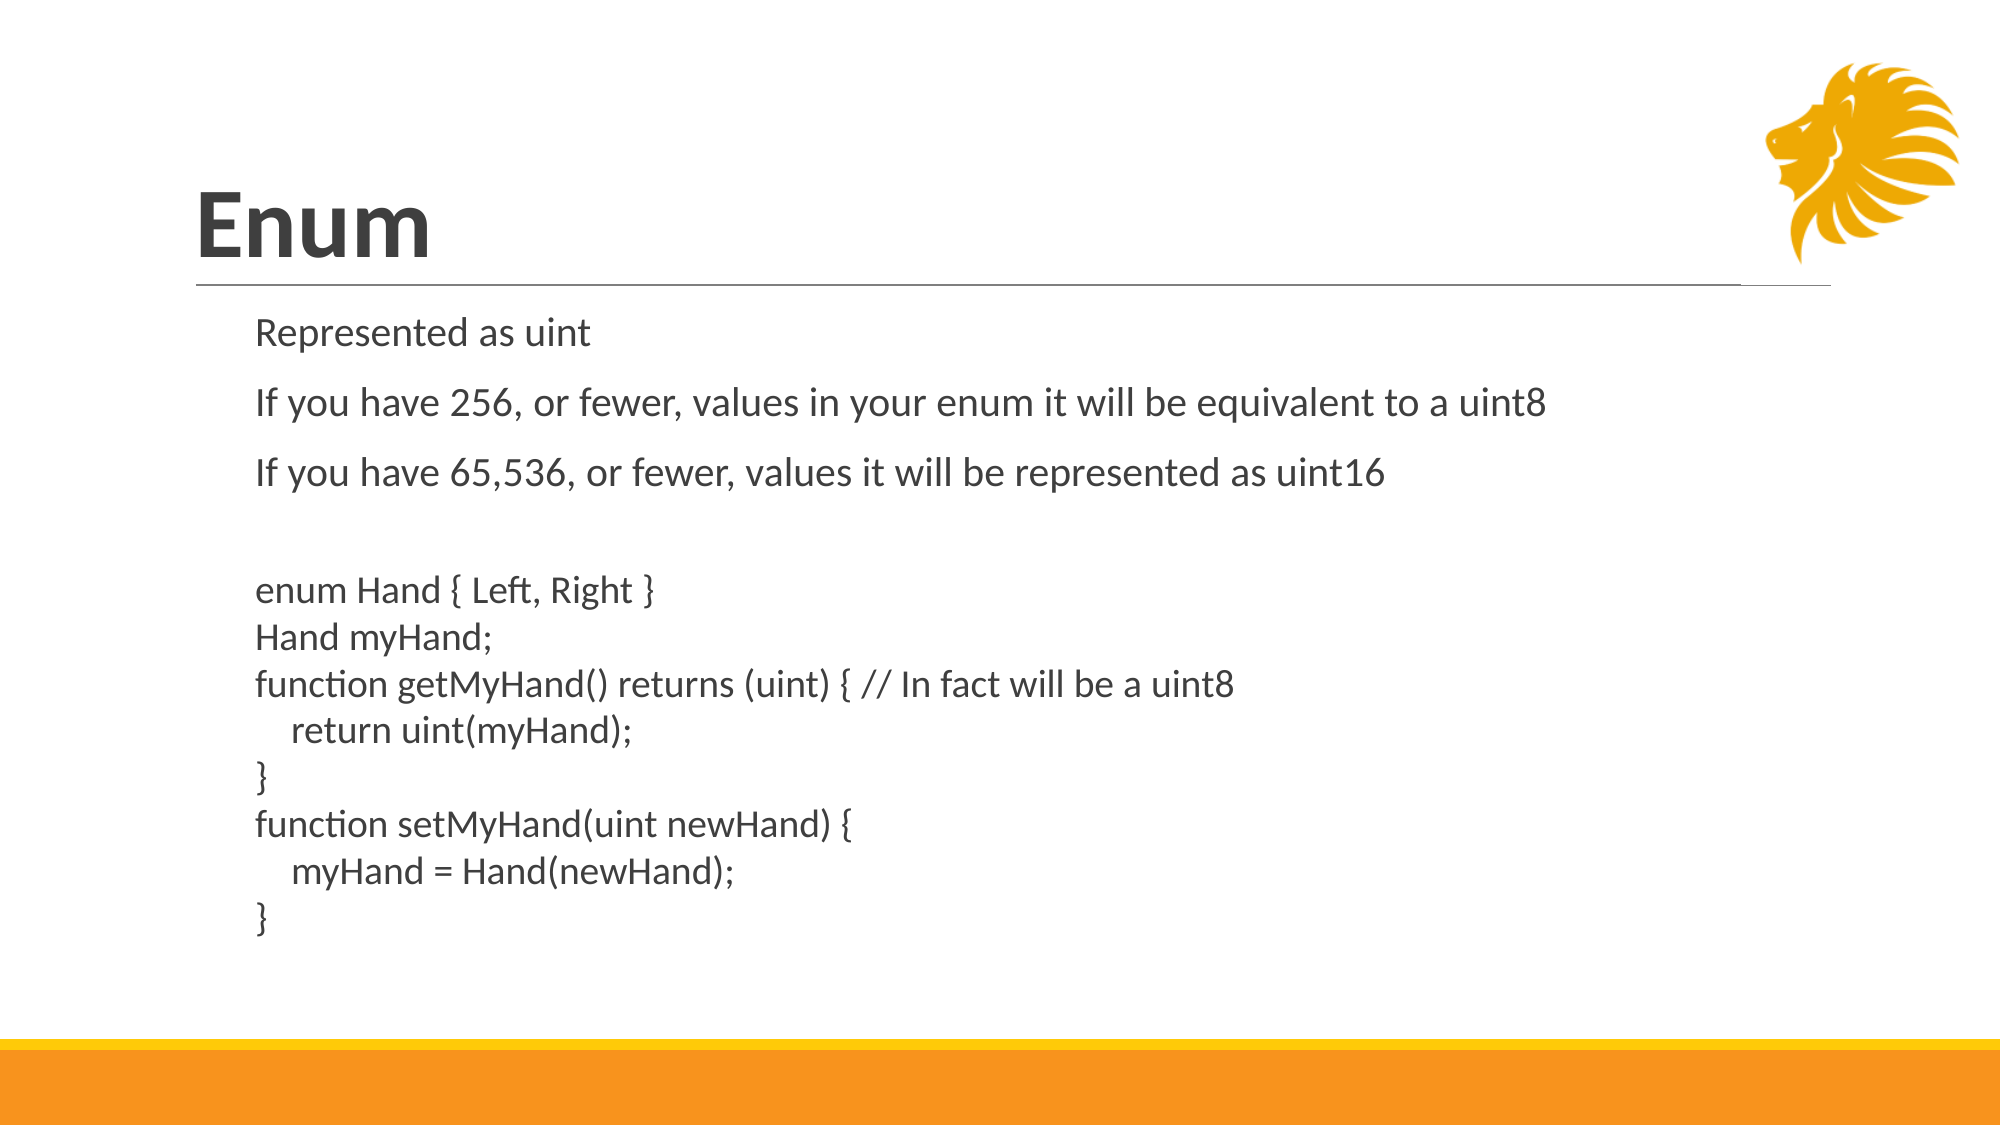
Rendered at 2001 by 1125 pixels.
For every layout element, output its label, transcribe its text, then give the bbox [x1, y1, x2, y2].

list Represented as uint If you have 256, or fewer, values in your enum it will be equivalent to a uint8 If you have 65,536, or fewer, values it will be represented as uint16 enum Hand { Left, Right } Hand myHand; function getMyHand() returns (uint) { // In fact will be a uint8 return uint(myHand); } function setMyHand(uint newHand) { myHand = Hand(newHand); } [180, 302, 1830, 963]
title Enum [180, 47, 1736, 285]
picture [1741, 43, 1984, 286]
